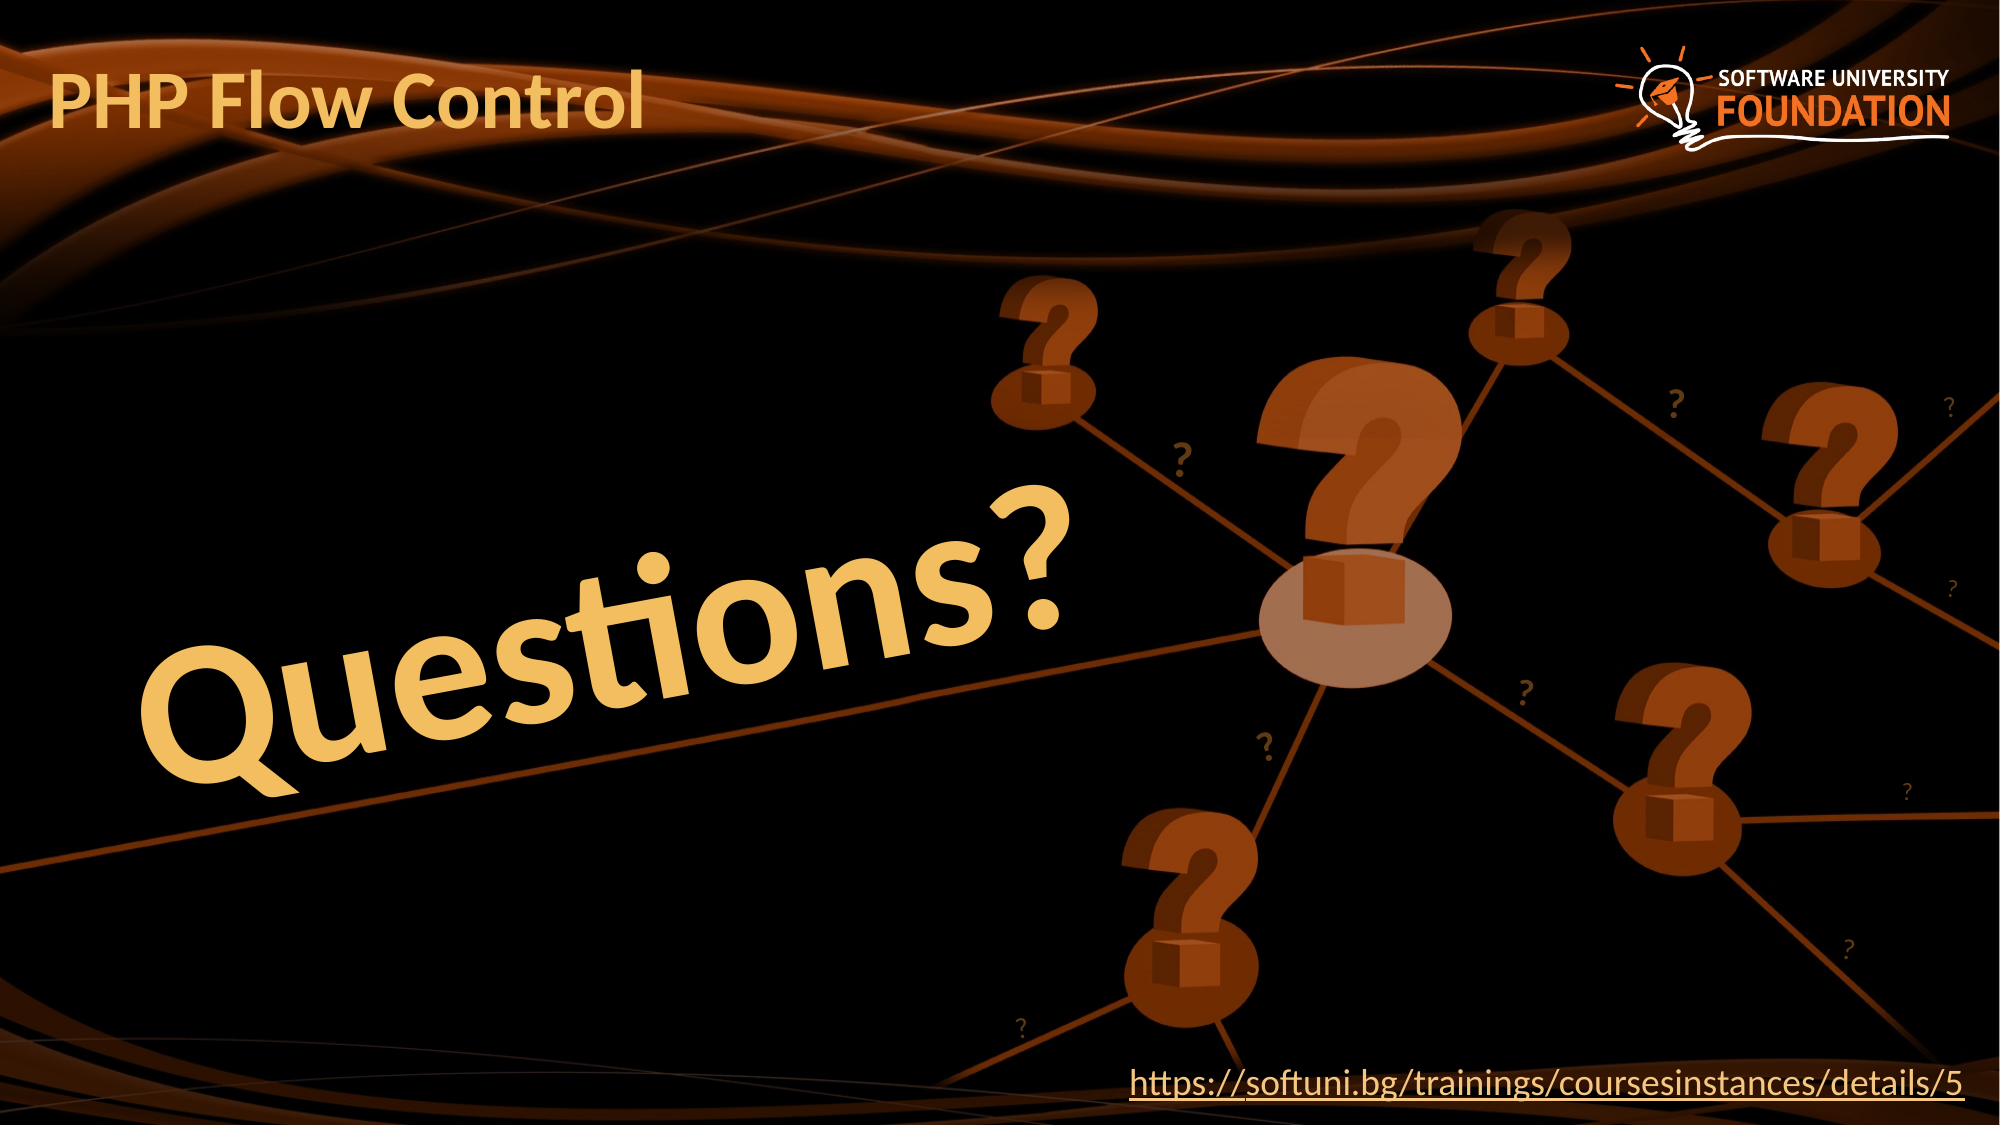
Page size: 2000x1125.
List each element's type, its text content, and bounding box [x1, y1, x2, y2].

picture [0, 0, 2000, 1125]
list https://softuni.bg/trainings/coursesinstances/details/5 [250, 1050, 1971, 1110]
title PHP Flow Control [30, 19, 1595, 185]
